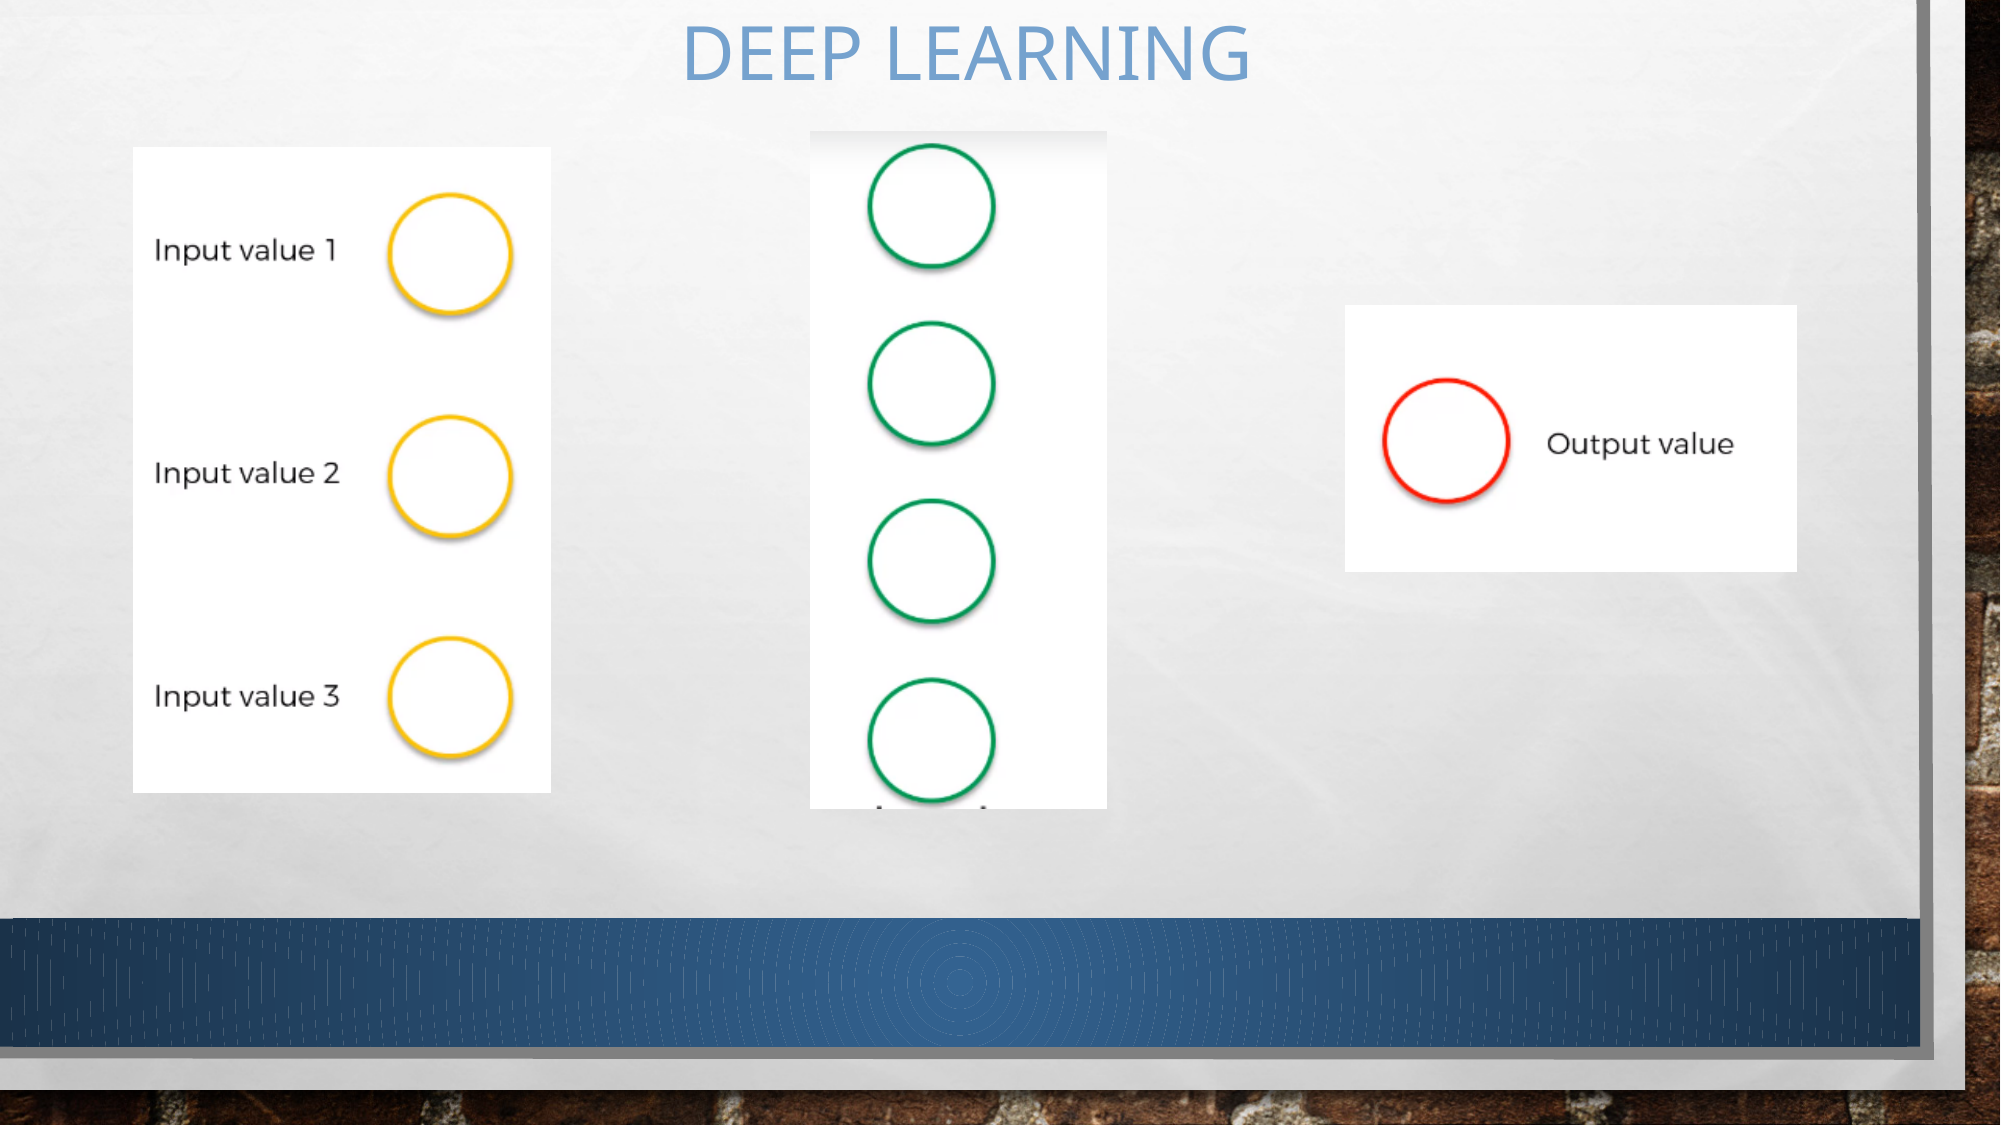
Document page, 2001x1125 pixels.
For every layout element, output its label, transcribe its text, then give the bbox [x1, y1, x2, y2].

picture [133, 147, 552, 794]
picture [1345, 305, 1798, 572]
picture [0, 0, 2000, 1125]
picture [809, 131, 1108, 809]
title Deep Learning [55, 17, 1879, 96]
